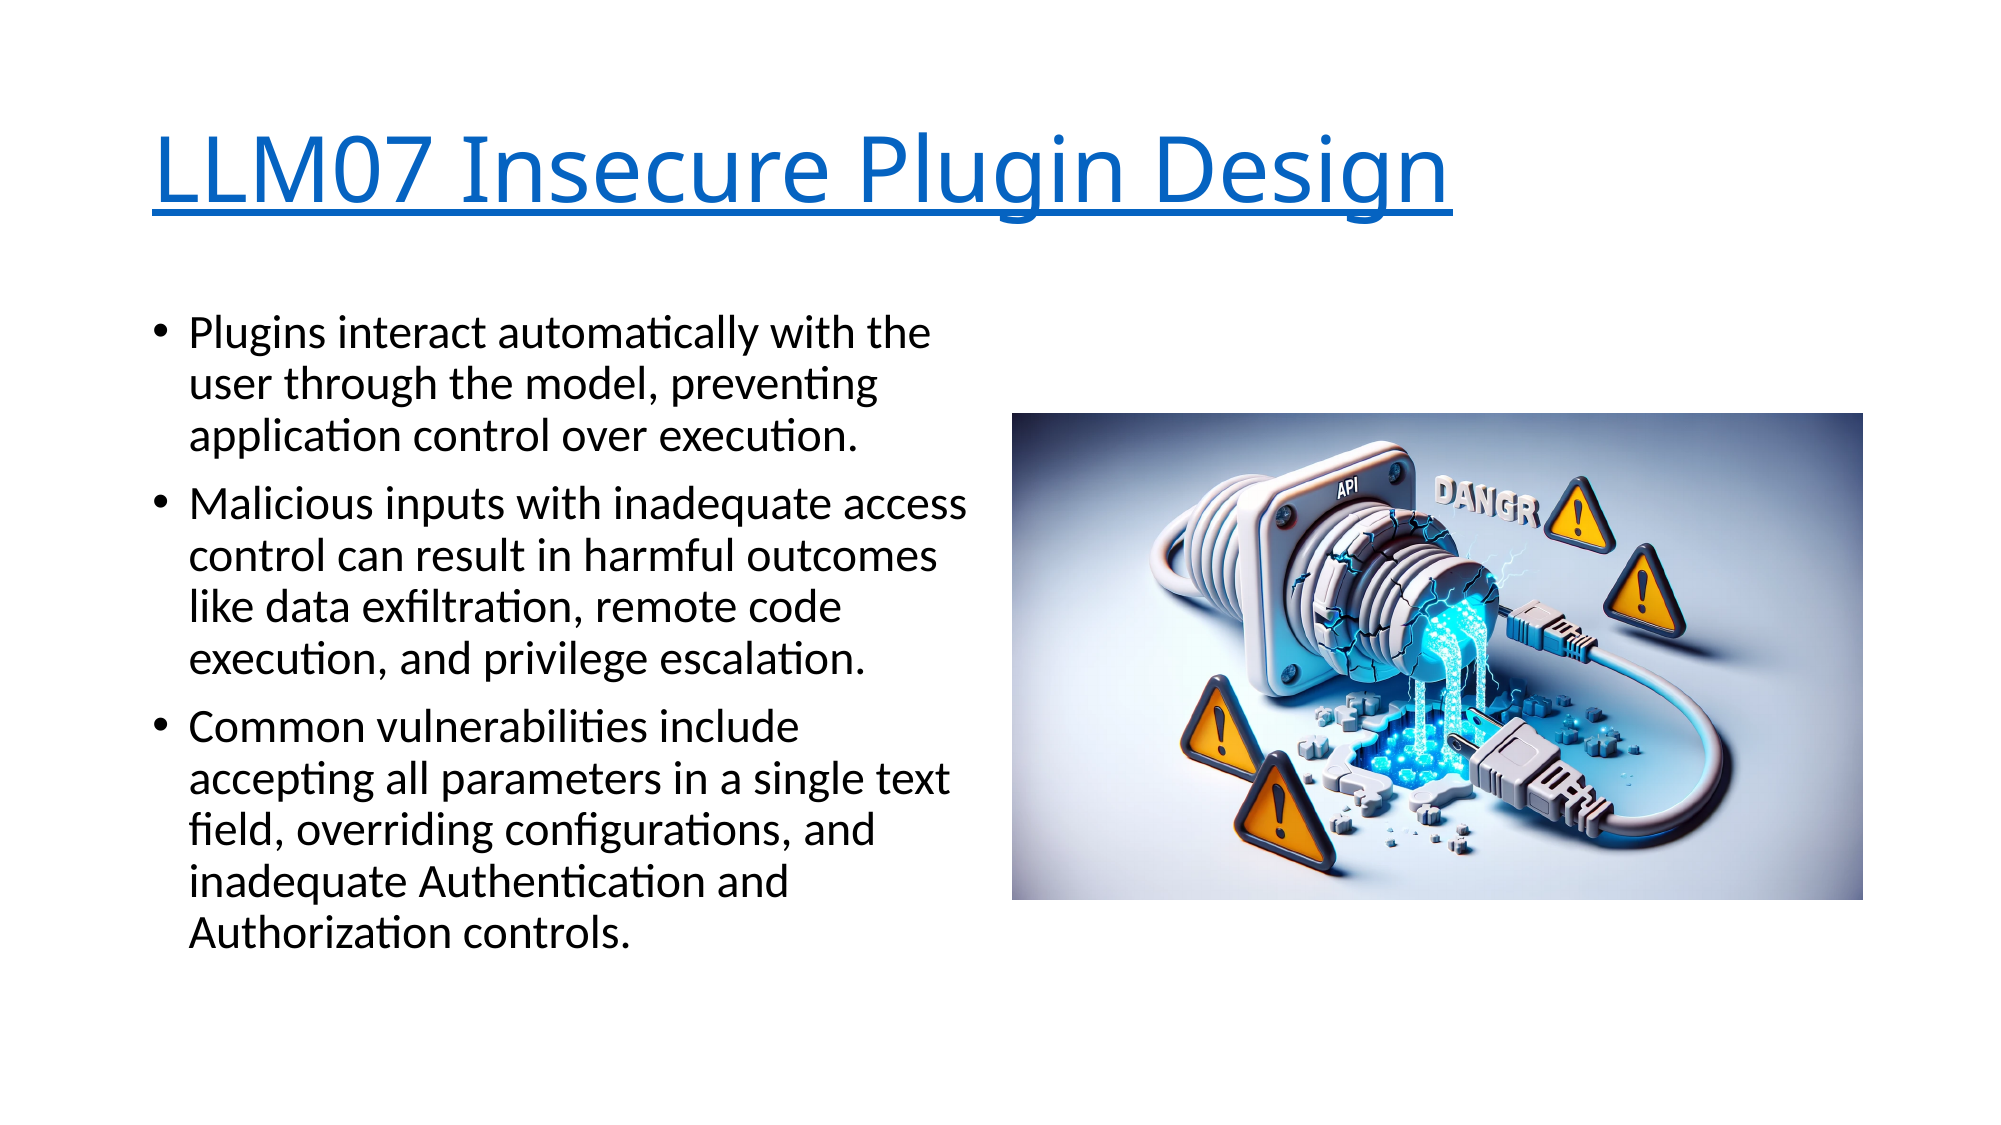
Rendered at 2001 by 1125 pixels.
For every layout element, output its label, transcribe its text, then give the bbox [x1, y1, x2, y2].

list Plugins interact automatically with the user through the model, preventing application control over execution. Malicious inputs with inadequate access control can result in harmful outcomes like data exfiltration, remote code execution, and privilege escalation. Common vulnerabilities include accepting all parameters in a single text field, overriding configurations, and inadequate Authentication and Authorization controls. [137, 299, 988, 1014]
title LLM07 Insecure Plugin Design [137, 59, 1863, 278]
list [1012, 413, 1863, 900]
